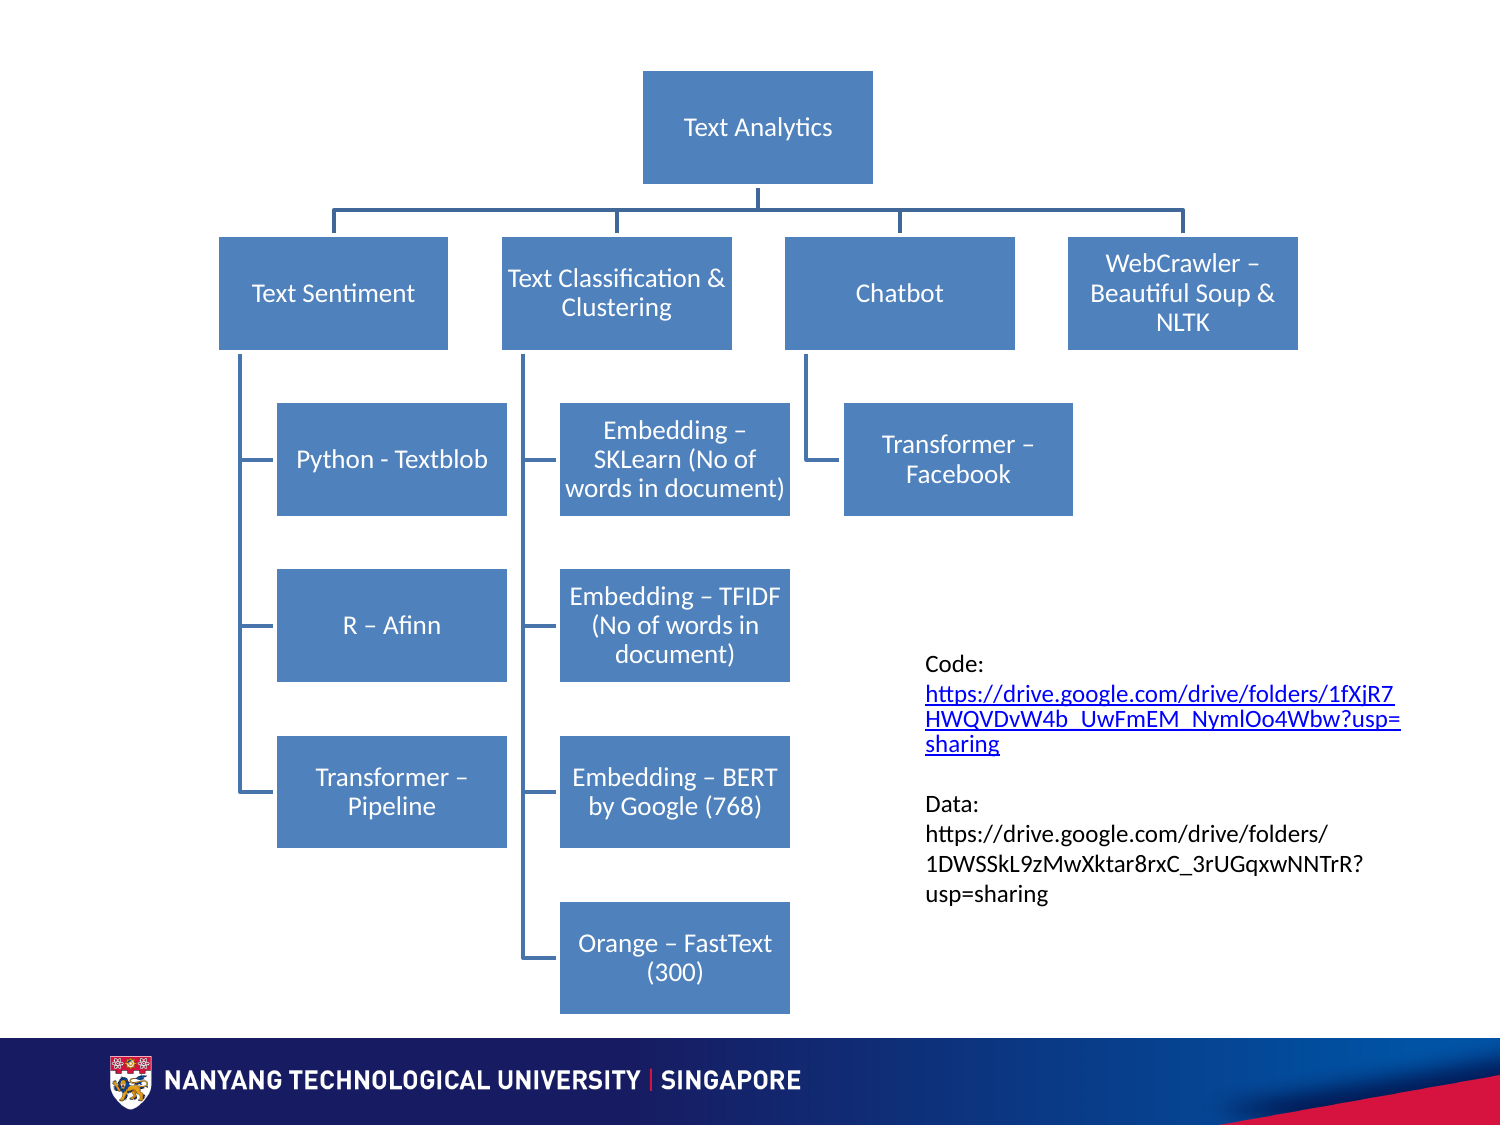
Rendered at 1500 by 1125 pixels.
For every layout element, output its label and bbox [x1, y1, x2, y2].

picture [0, 1038, 1500, 1125]
text_box [48, 67, 1469, 1018]
